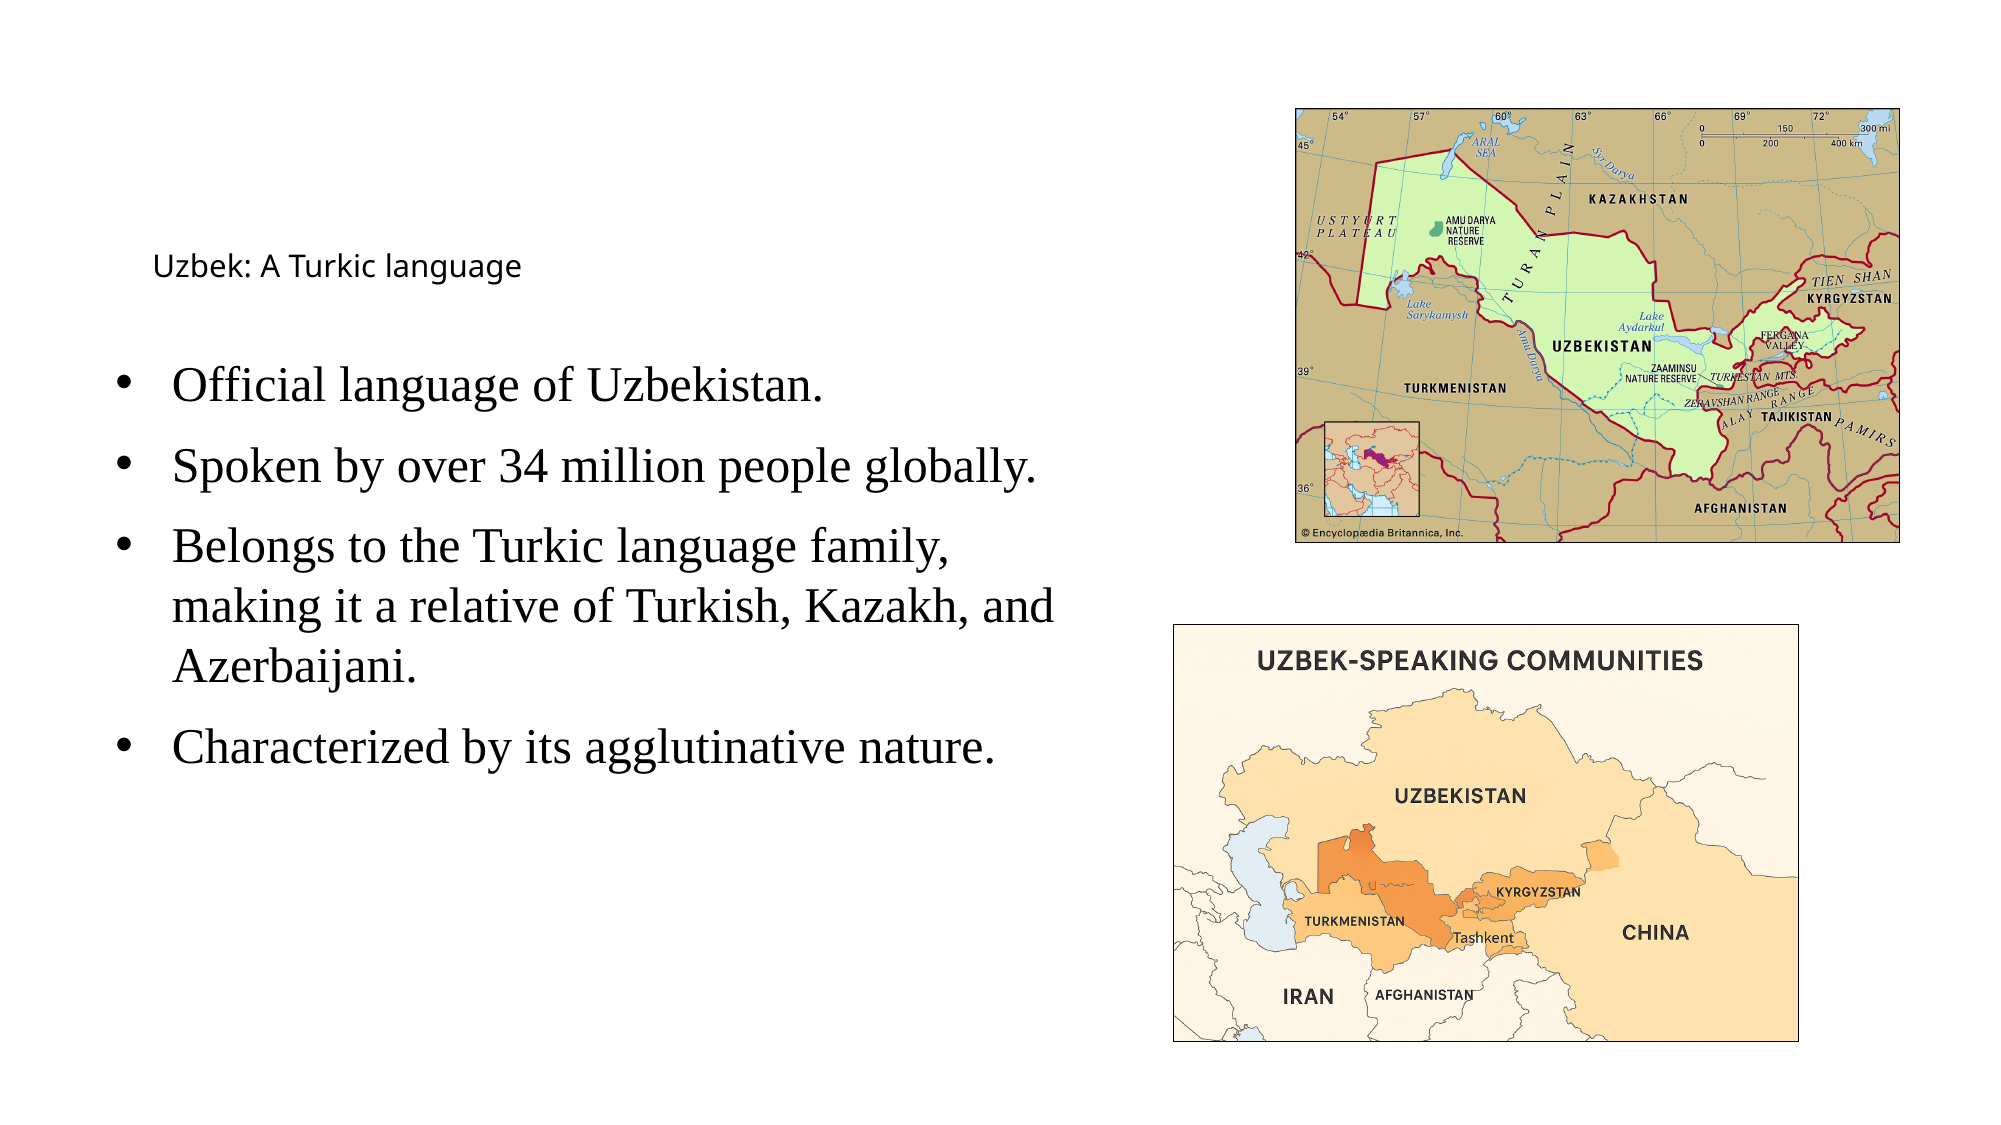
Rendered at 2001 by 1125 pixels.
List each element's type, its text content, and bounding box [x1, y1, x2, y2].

list Official language of Uzbekistan. Spoken by over 34 million people globally. Belongs to the Turkic language family, making it a relative of Turkish, Kazakh, and Azerbaijani. Characterized by its agglutinative nature. [100, 343, 1096, 799]
title Uzbek: A Turkic language [137, 108, 1295, 293]
picture [1295, 108, 1900, 544]
picture [1173, 624, 1799, 1042]
